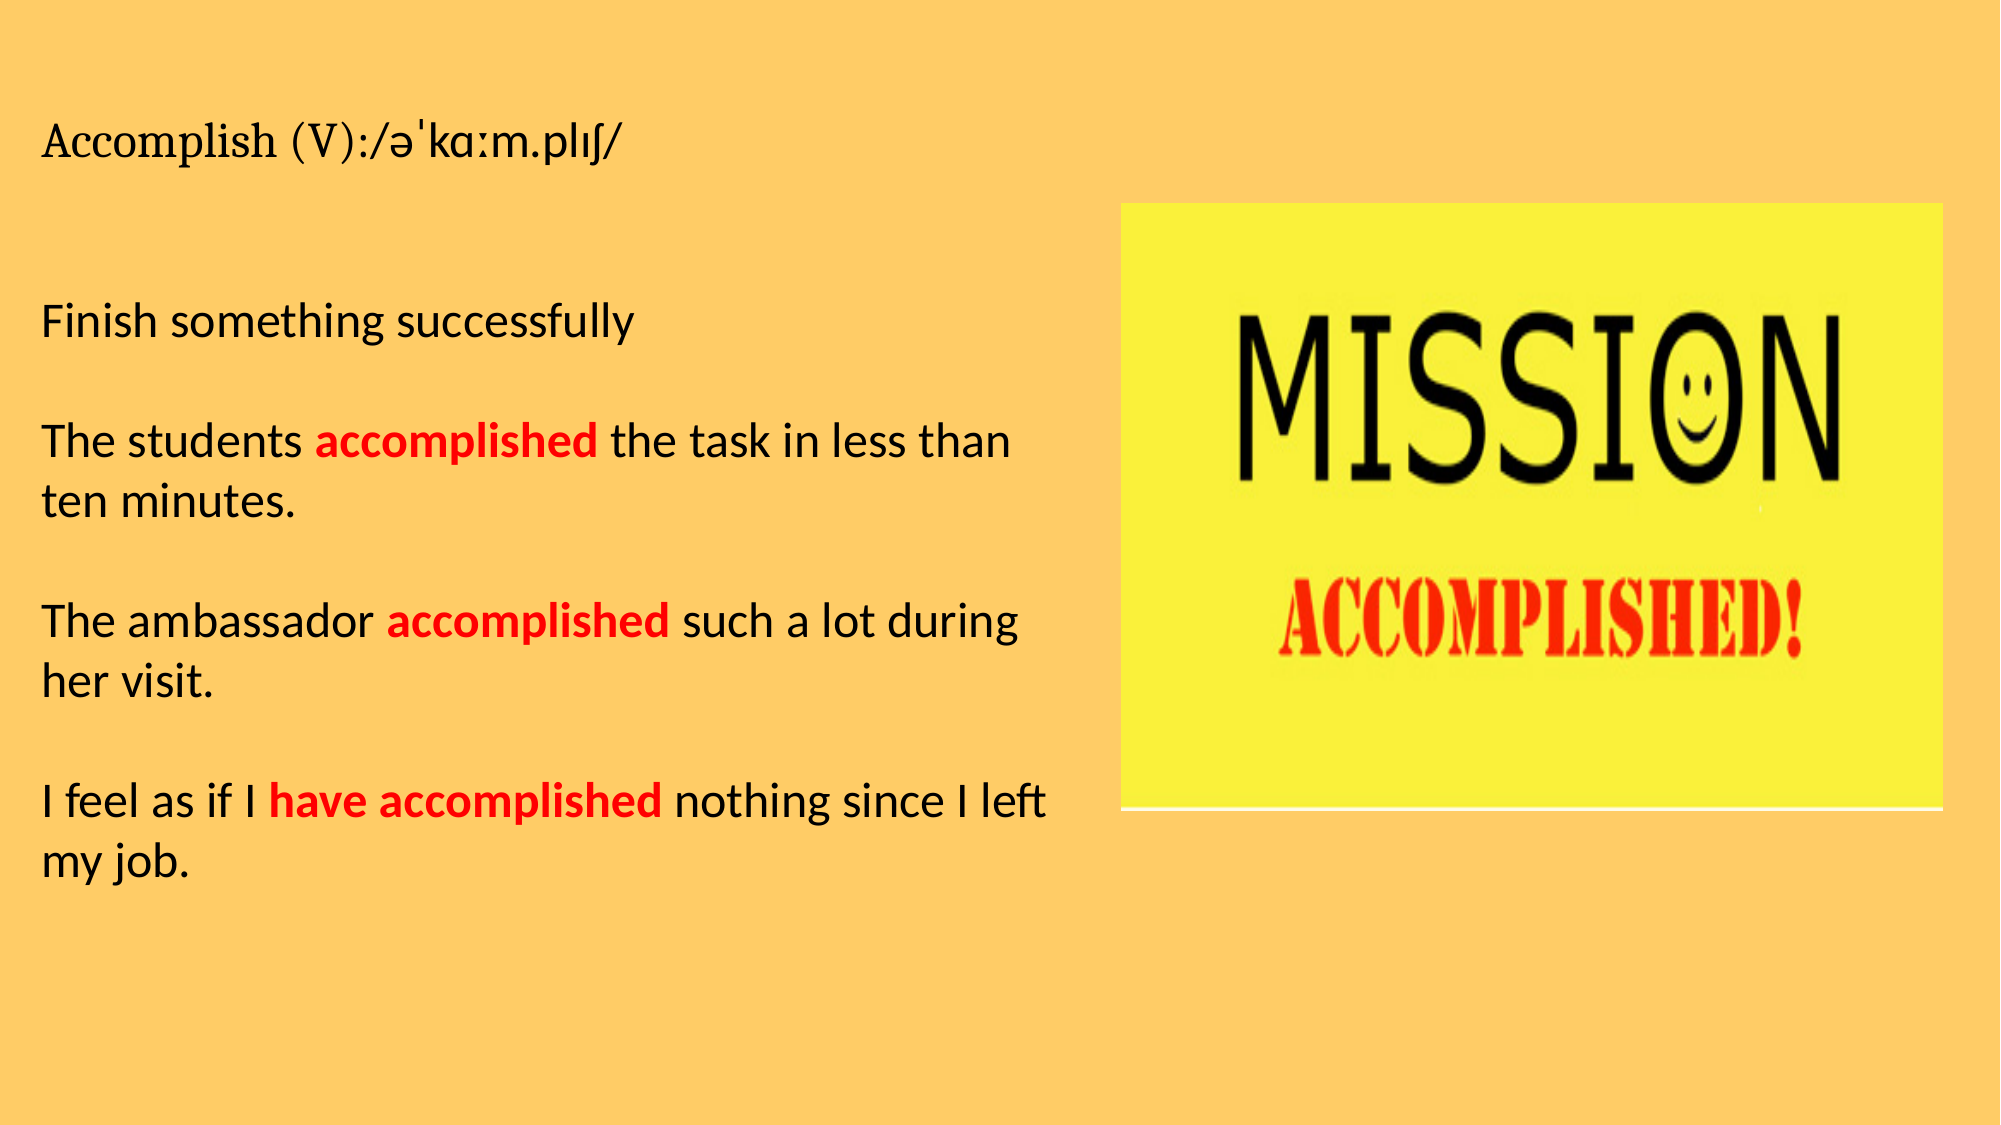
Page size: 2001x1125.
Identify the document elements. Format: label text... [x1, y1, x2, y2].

text_box Accomplish (V):/əˈkɑːm.plɪʃ/ Finish something successfully The students accomplished the task in less than ten minutes. The ambassador accomplished such a lot during her visit. I feel as if I have accomplished nothing since I left my job. [26, 55, 1100, 895]
picture [1121, 203, 1943, 811]
